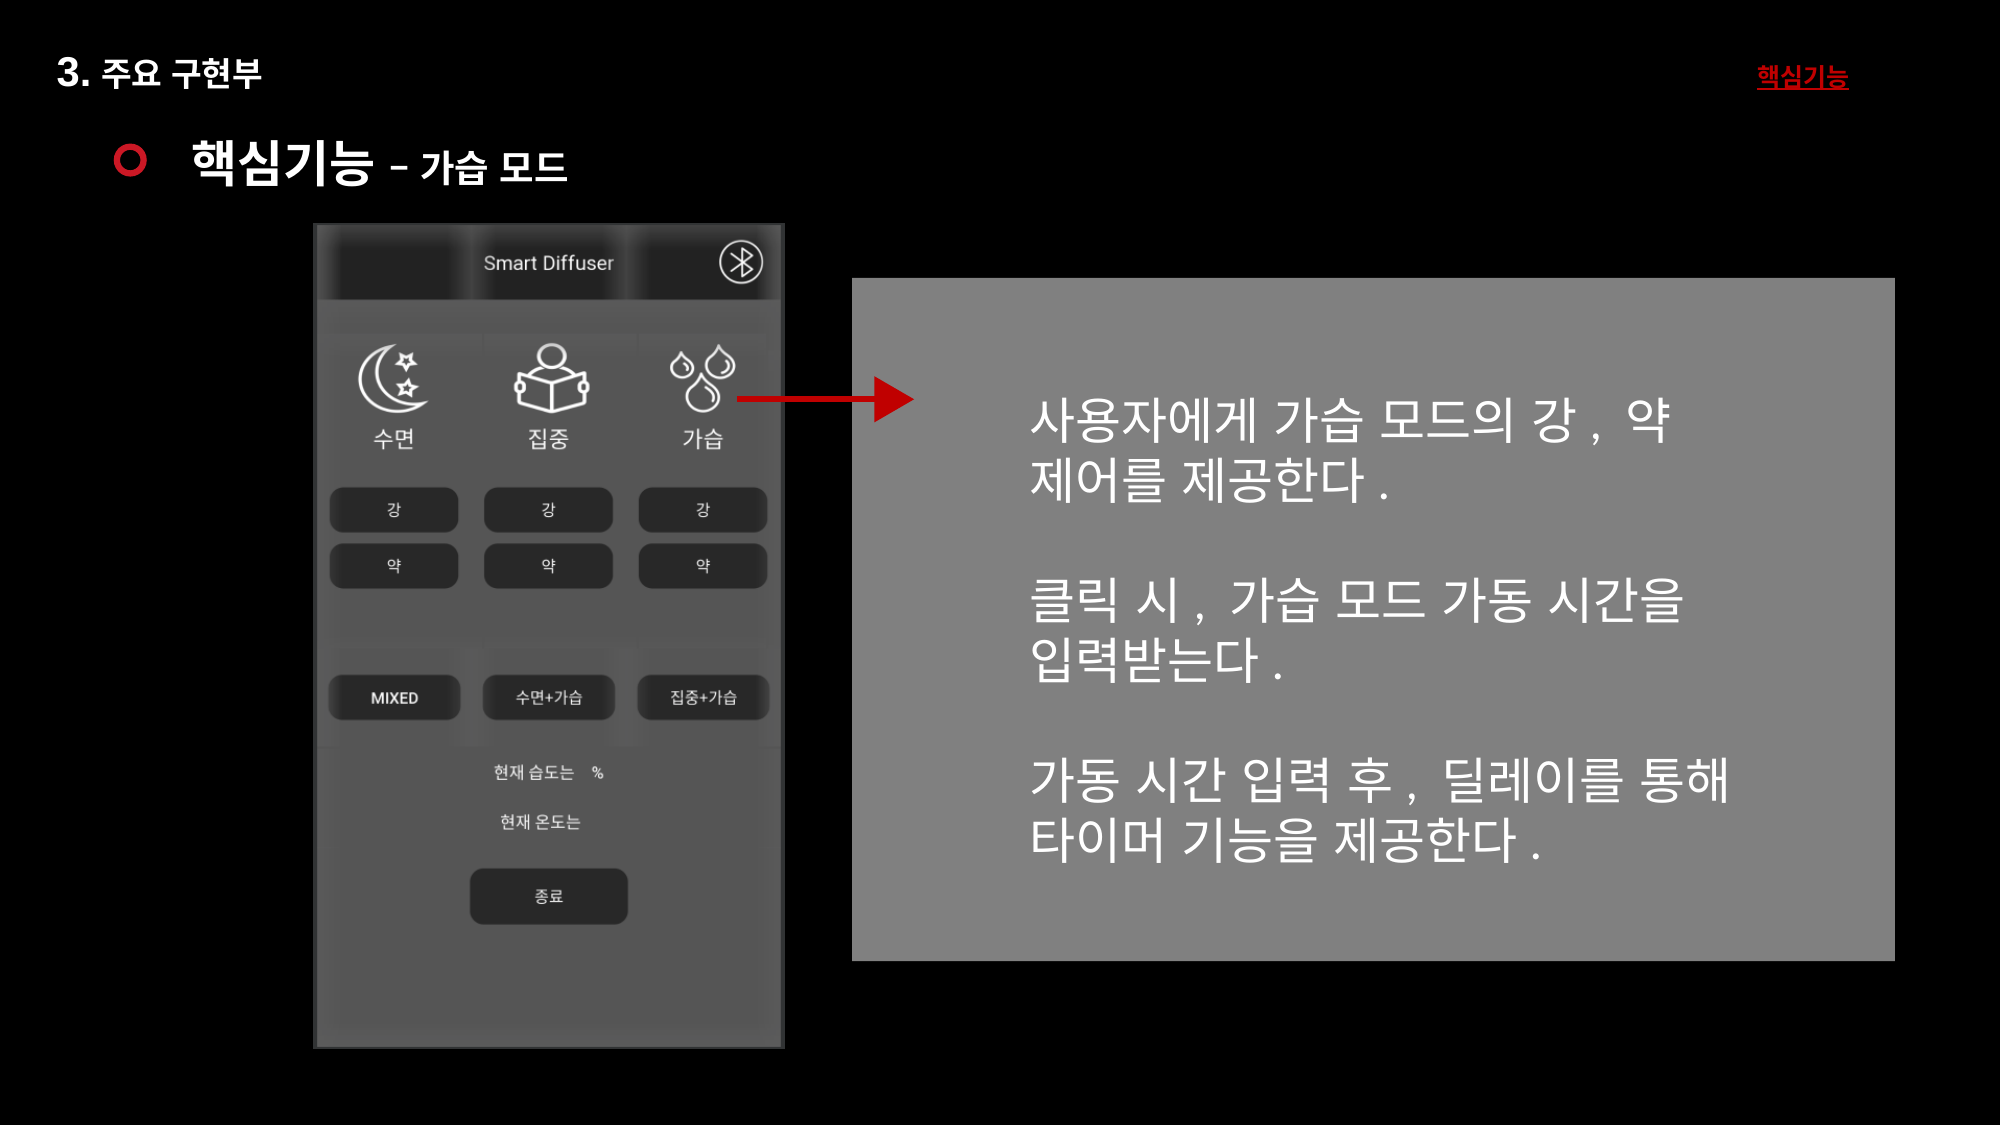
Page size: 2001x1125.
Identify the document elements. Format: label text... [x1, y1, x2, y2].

text_box [874, 376, 915, 423]
text_box 사용자에게 가습 모드의 강, 약 제어를 제공한다. 클릭 시, 가습 모드 가동 시간을 입력받는다. 가동 시간 입력 후, 딜레이를 통해 타이머 기능을 제공한다. [1014, 382, 1815, 878]
text_box 3.주요 구현부 [41, 37, 423, 103]
picture [313, 223, 785, 1049]
text_box [115, 145, 145, 175]
text_box 핵심기능 [1742, 53, 2000, 99]
text_box [851, 277, 1896, 962]
text_box 핵심기능 – 가습 모드 [176, 125, 584, 201]
